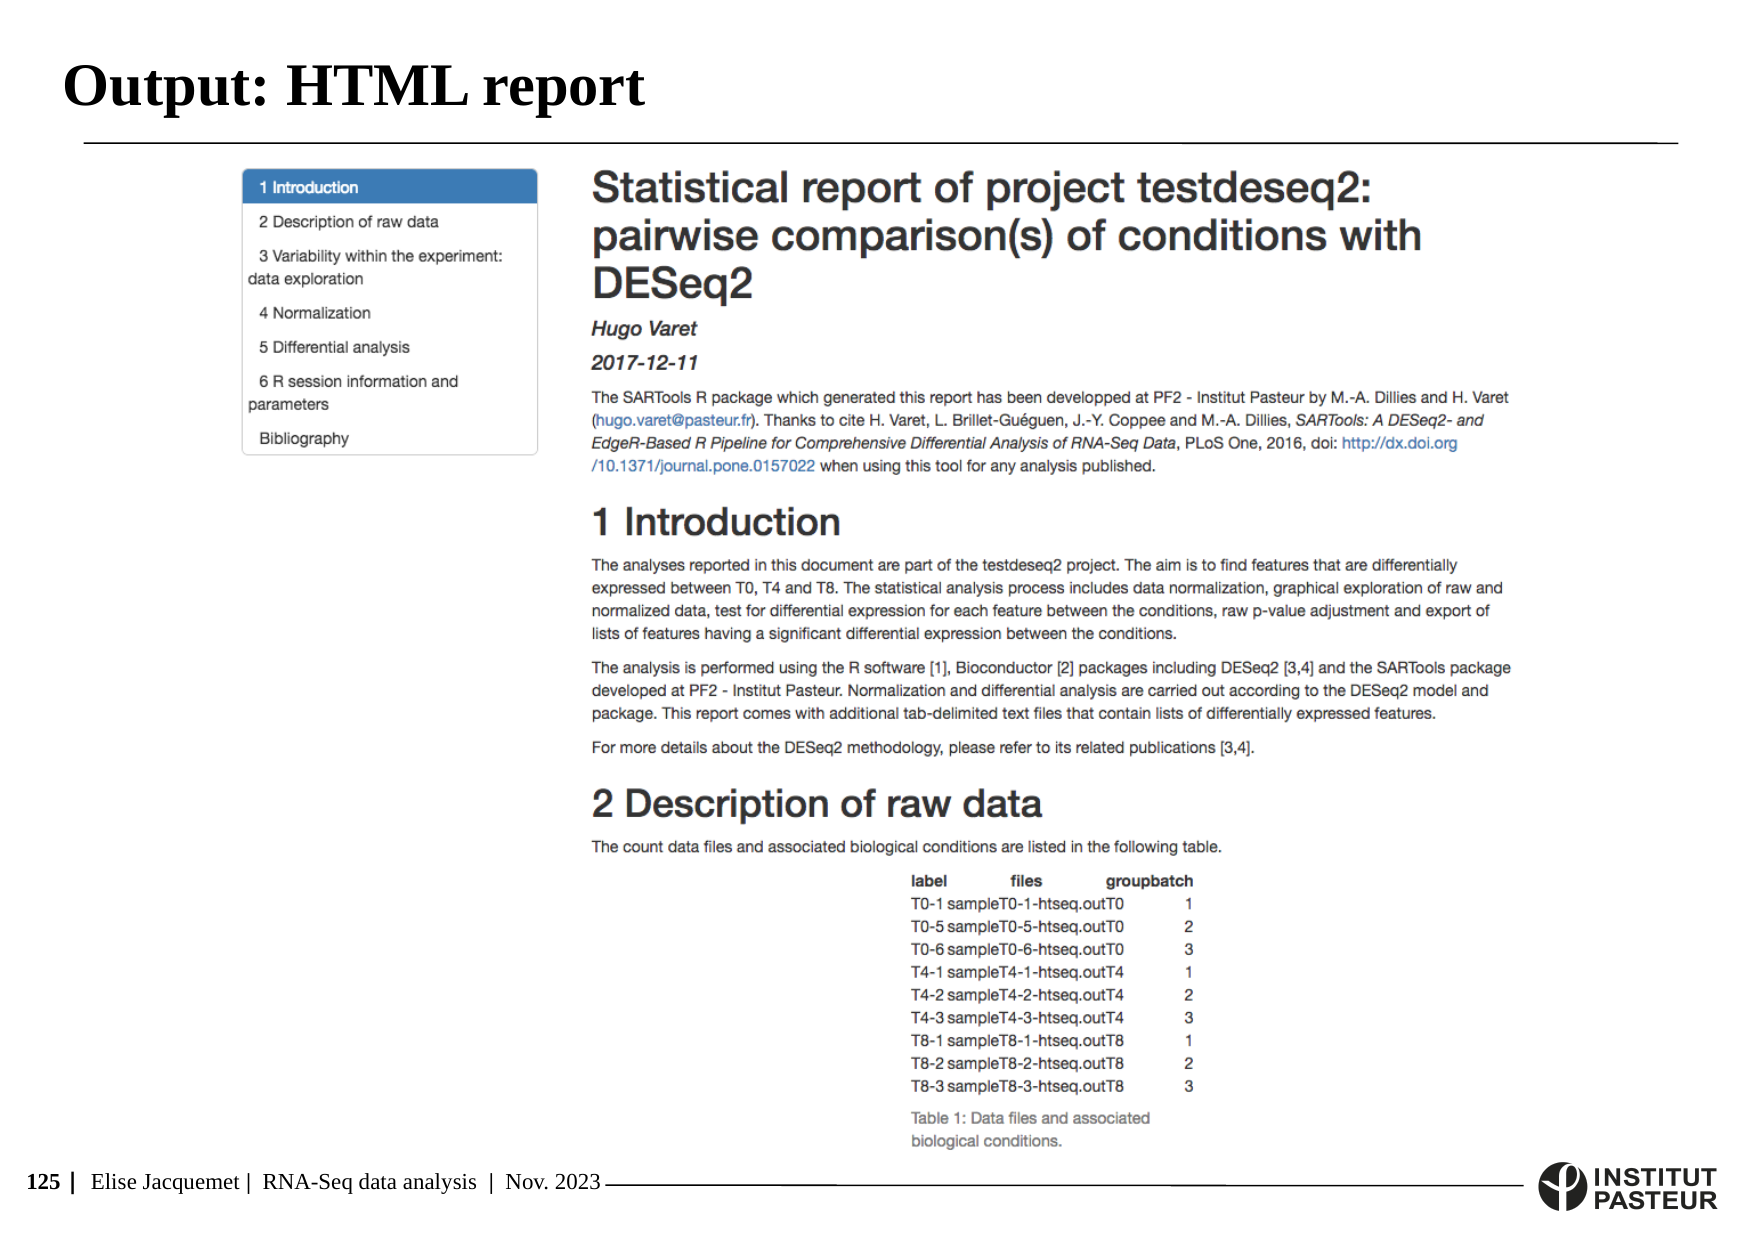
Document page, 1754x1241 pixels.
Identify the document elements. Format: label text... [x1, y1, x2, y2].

picture [228, 159, 1526, 1159]
picture [1534, 1155, 1722, 1218]
text_box Output: HTML report [62, 2, 1692, 160]
